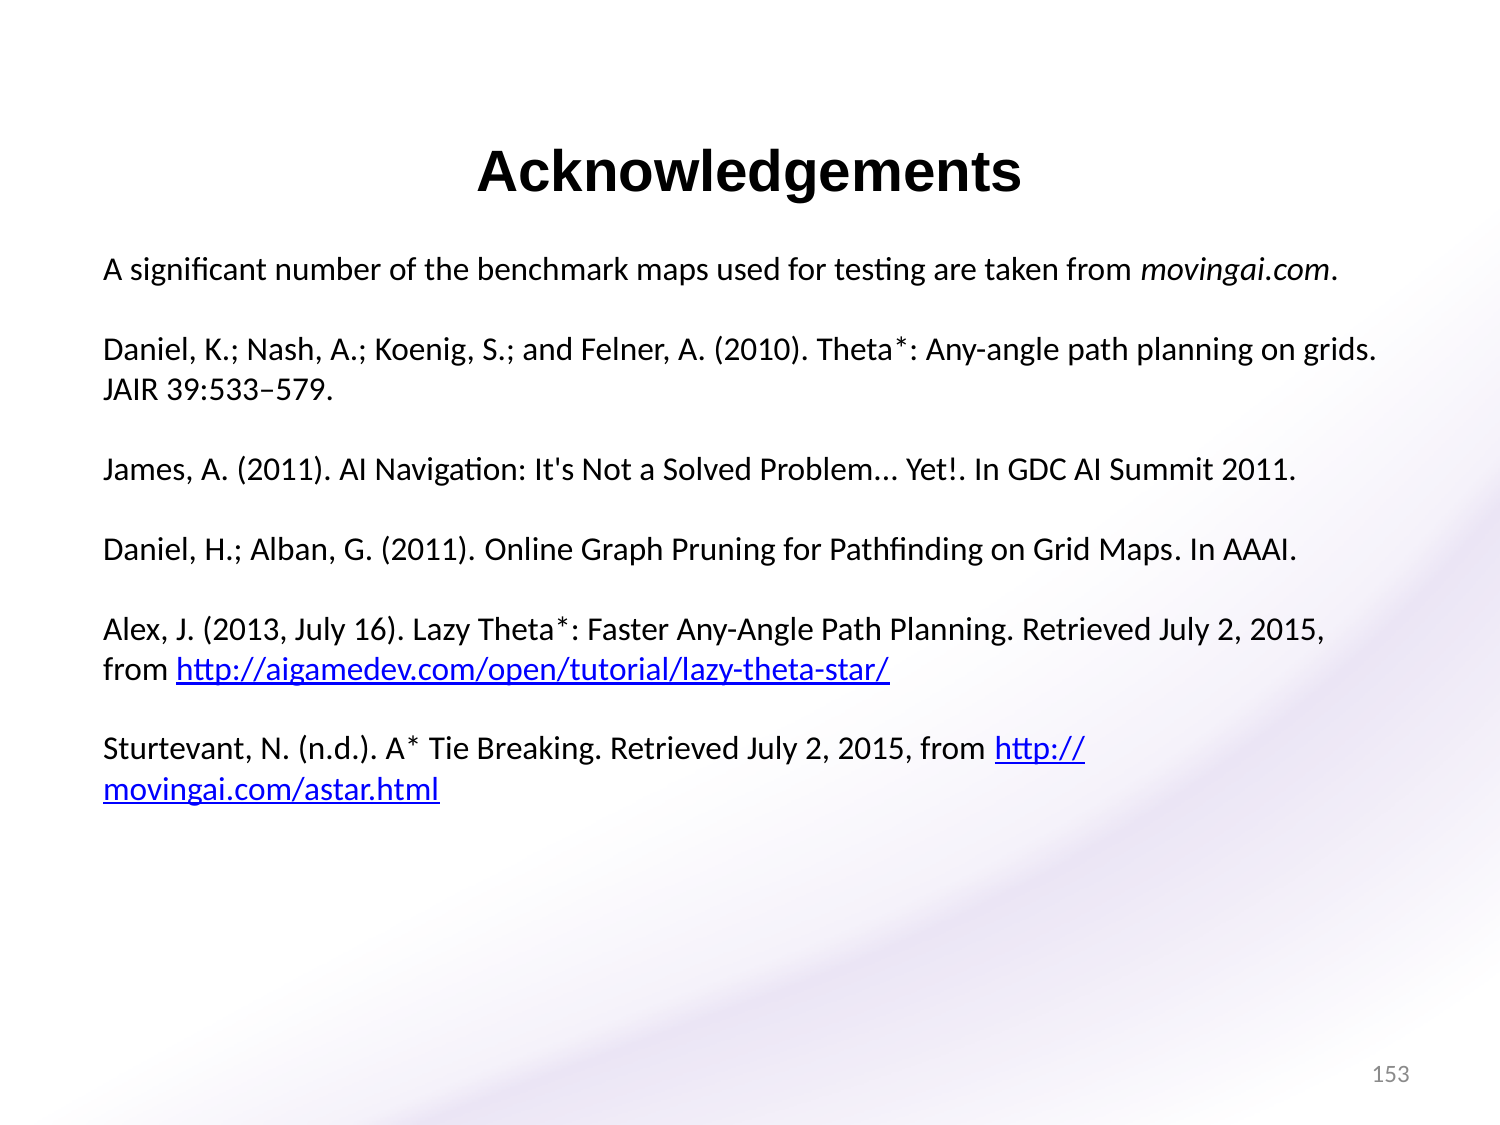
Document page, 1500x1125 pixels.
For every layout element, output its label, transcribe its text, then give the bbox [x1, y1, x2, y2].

text_box Acknowledgements A significant number of the benchmark maps used for testing are taken from movingai.com. Daniel, K.; Nash, A.; Koenig, S.; and Felner, A. (2010). Theta*: Any-angle path planning on grids. JAIR 39:533–579. James, A. (2011). AI Navigation: It's Not a Solved Problem... Yet!. In GDC AI Summit 2011. Daniel, H.; Alban, G. (2011). Online Graph Pruning for Pathfinding on Grid Maps. In AAAI. Alex, J. (2013, July 16). Lazy Theta*: Faster Any-Angle Path Planning. Retrieved July 2, 2015, from http://aigamedev.com/open/tutorial/lazy-theta-star/ Sturtevant, N. (n.d.). A* Tie Breaking. Retrieved July 2, 2015, from http://movingai.com/astar.html [88, 90, 1412, 814]
picture [0, 0, 1500, 1125]
slide_number 153 [1074, 1042, 1425, 1103]
